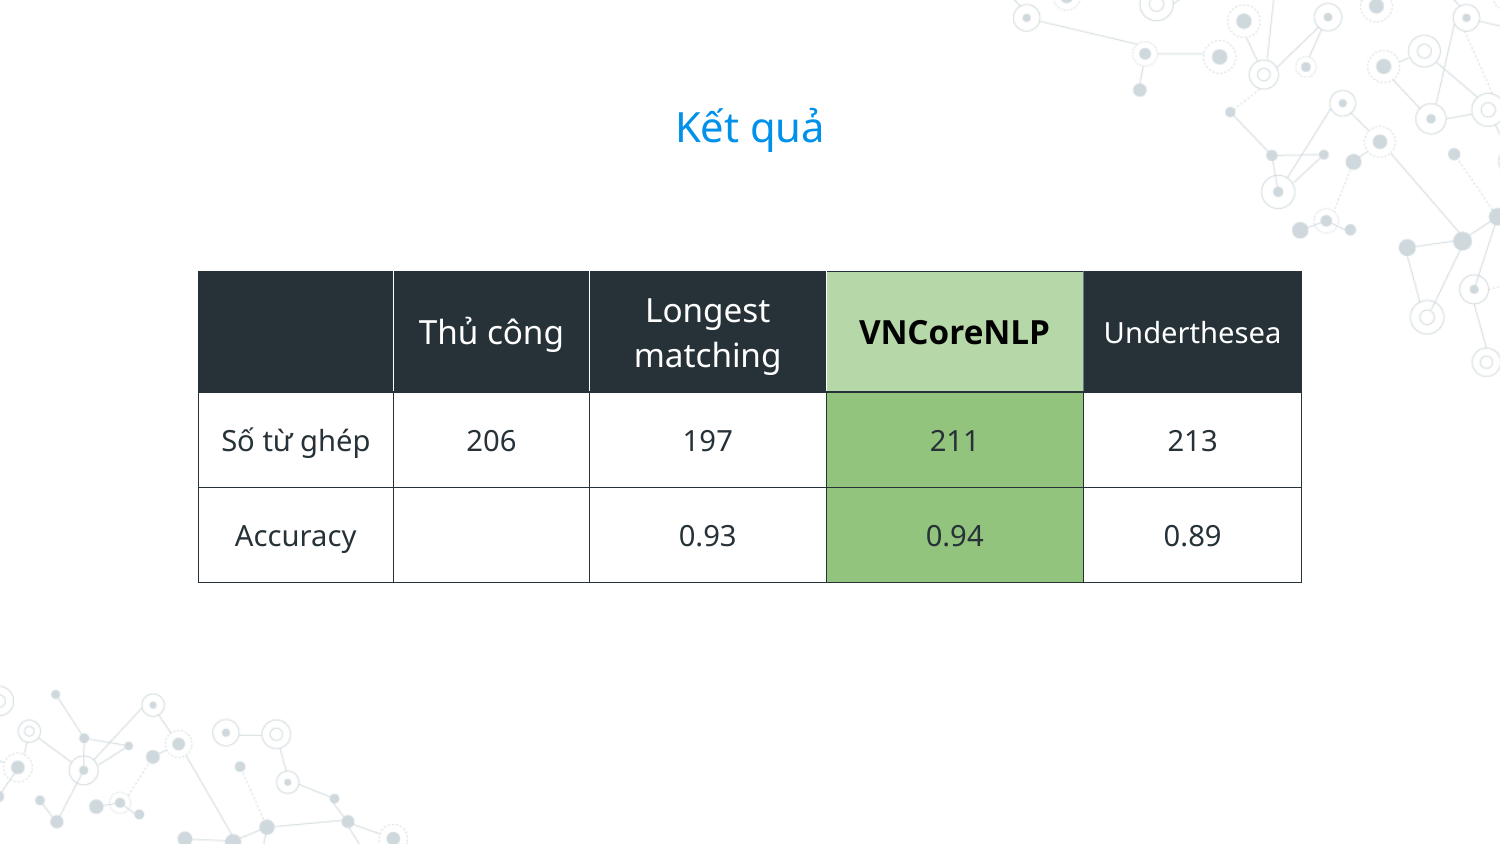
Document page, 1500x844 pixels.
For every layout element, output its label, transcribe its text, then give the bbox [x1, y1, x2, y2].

table_header VNCoreNLP [827, 272, 1083, 391]
table_cell 0.93 [590, 488, 826, 582]
table_cell 213 [1084, 393, 1301, 487]
table_header Underthesea [1084, 272, 1301, 391]
table_cell [394, 488, 589, 582]
table_cell 0.89 [1084, 488, 1301, 582]
table_cell Accuracy [199, 488, 393, 582]
table_cell 0.94 [827, 488, 1083, 582]
title Kết quả [128, 50, 1372, 166]
table_cell 211 [827, 393, 1083, 487]
table_header [199, 272, 393, 391]
table_cell Số từ ghép [199, 393, 393, 487]
table_cell 206 [394, 393, 589, 487]
table_header Thủ công [394, 272, 589, 391]
table_header Longest matching [590, 272, 826, 391]
table_cell 197 [590, 393, 826, 487]
picture [0, 0, 1500, 844]
